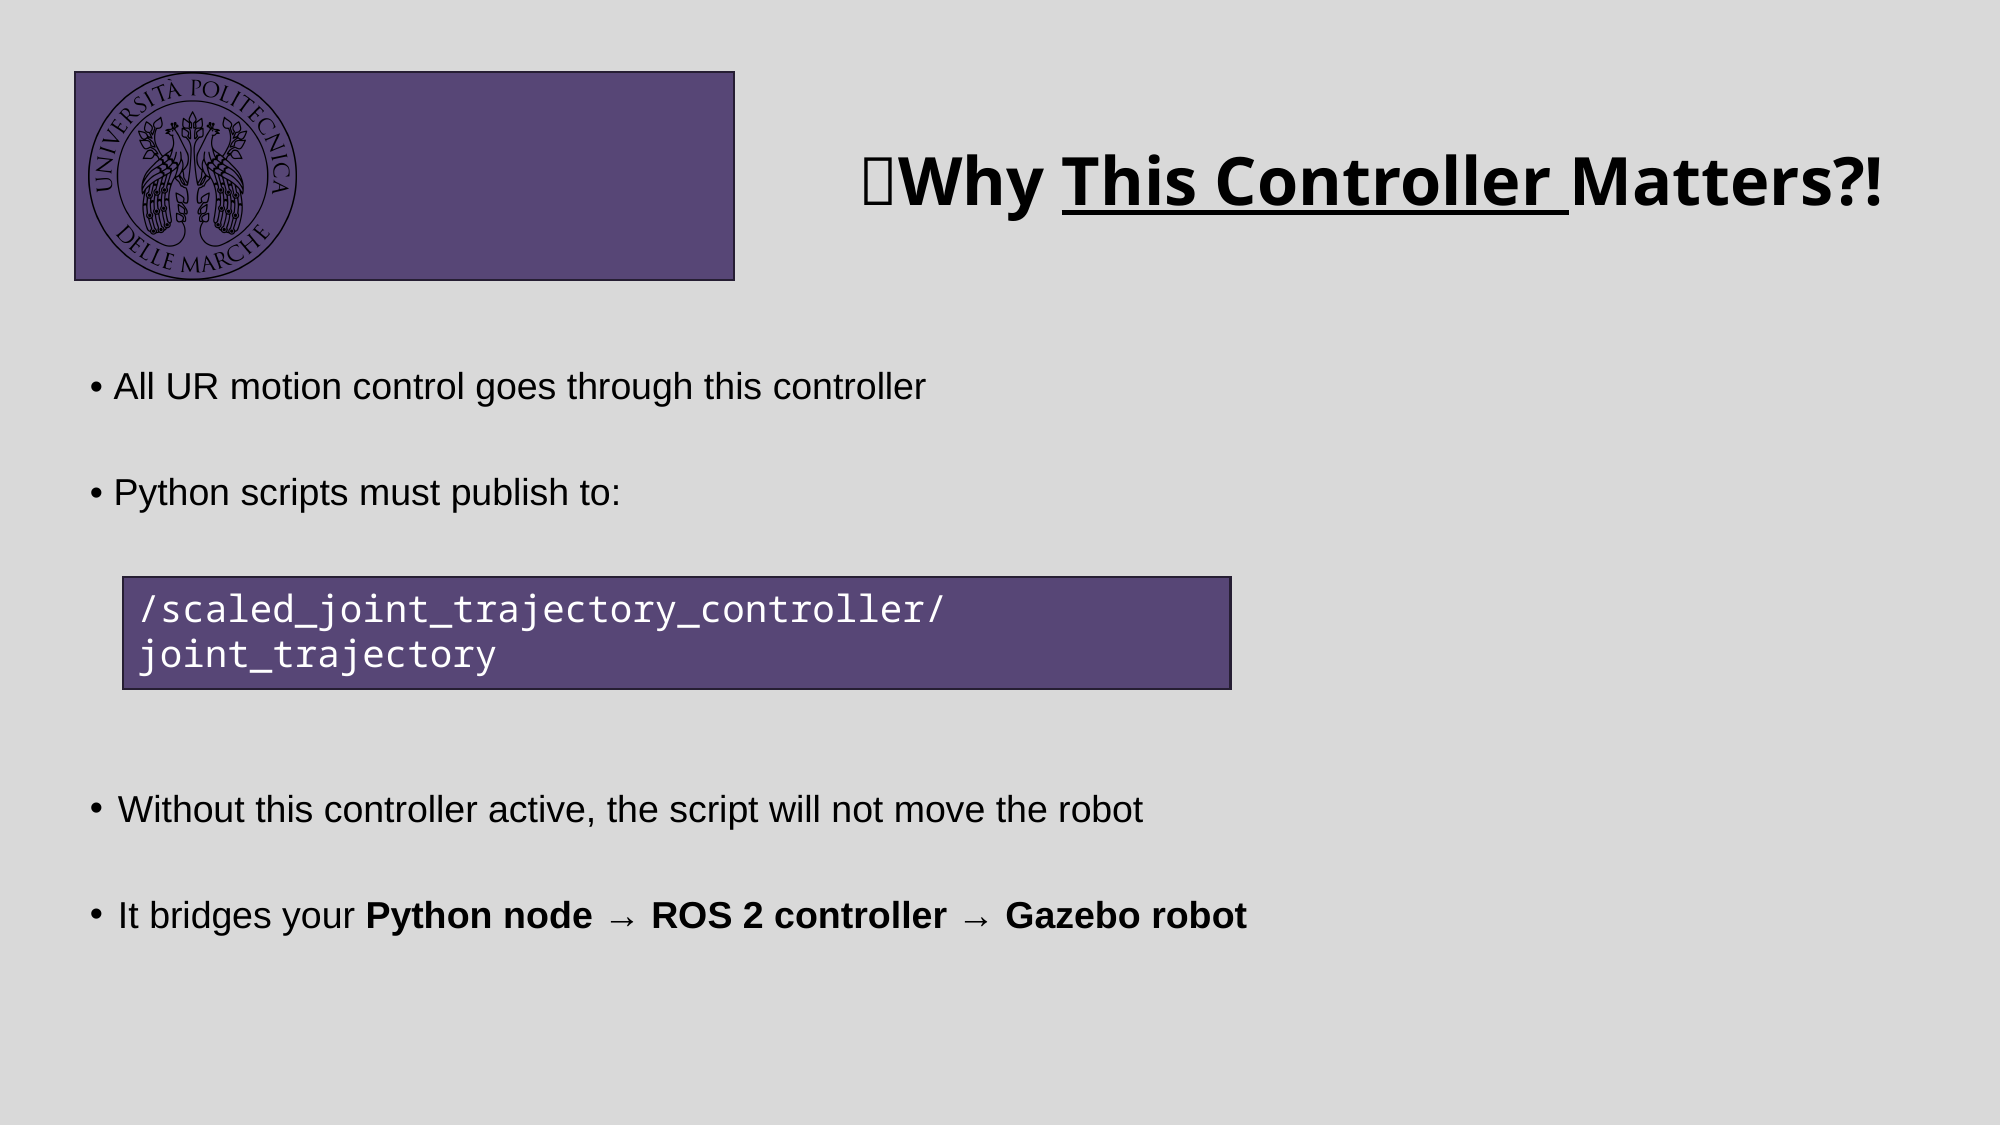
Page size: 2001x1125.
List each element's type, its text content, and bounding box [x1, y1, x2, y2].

text_box • All UR motion control goes through this controller • Python scripts must publish to: Without this controller active, the script will not move the robot It bridges your Python node → ROS 2 controller → Gazebo robot [74, 310, 1425, 1053]
text_box 🦾Why This Controller Matters?! [760, 45, 1982, 313]
picture [88, 72, 297, 280]
text_box /scaled_joint_trajectory_controller/joint_trajectory [122, 576, 1232, 690]
text_box [74, 71, 735, 281]
